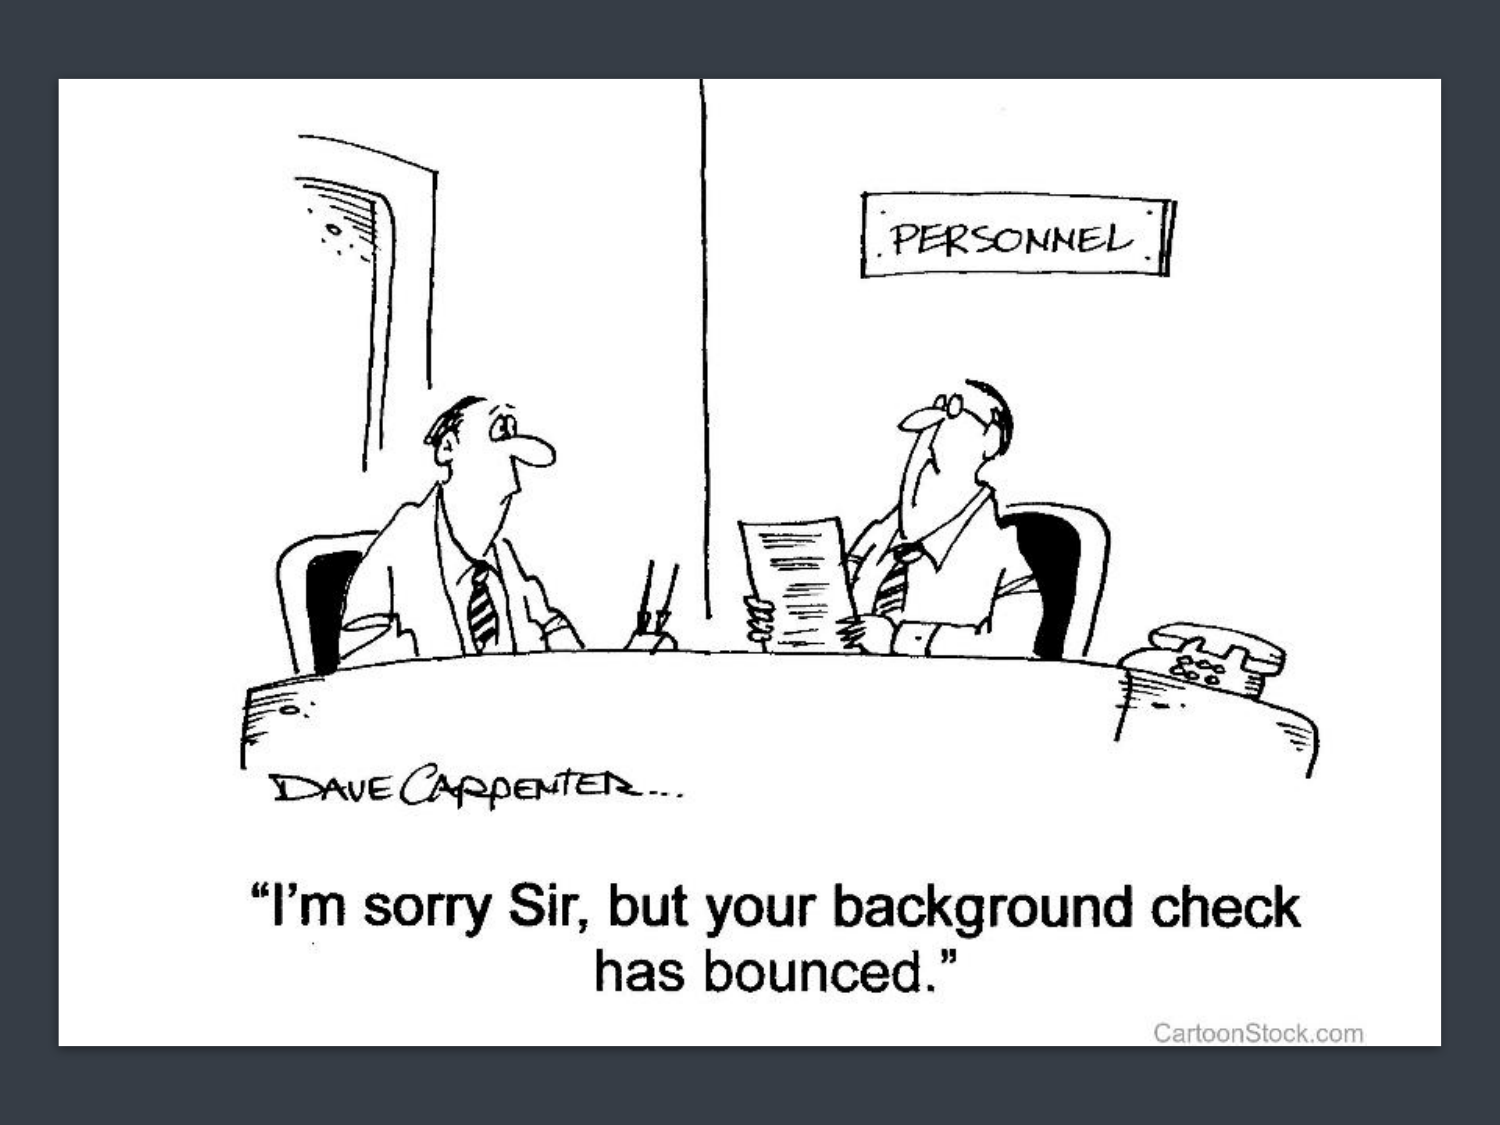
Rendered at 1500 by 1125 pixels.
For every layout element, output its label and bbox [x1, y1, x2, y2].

text_box [57, 77, 1443, 1048]
text_box [0, 0, 1500, 1125]
list [133, 79, 1367, 1046]
